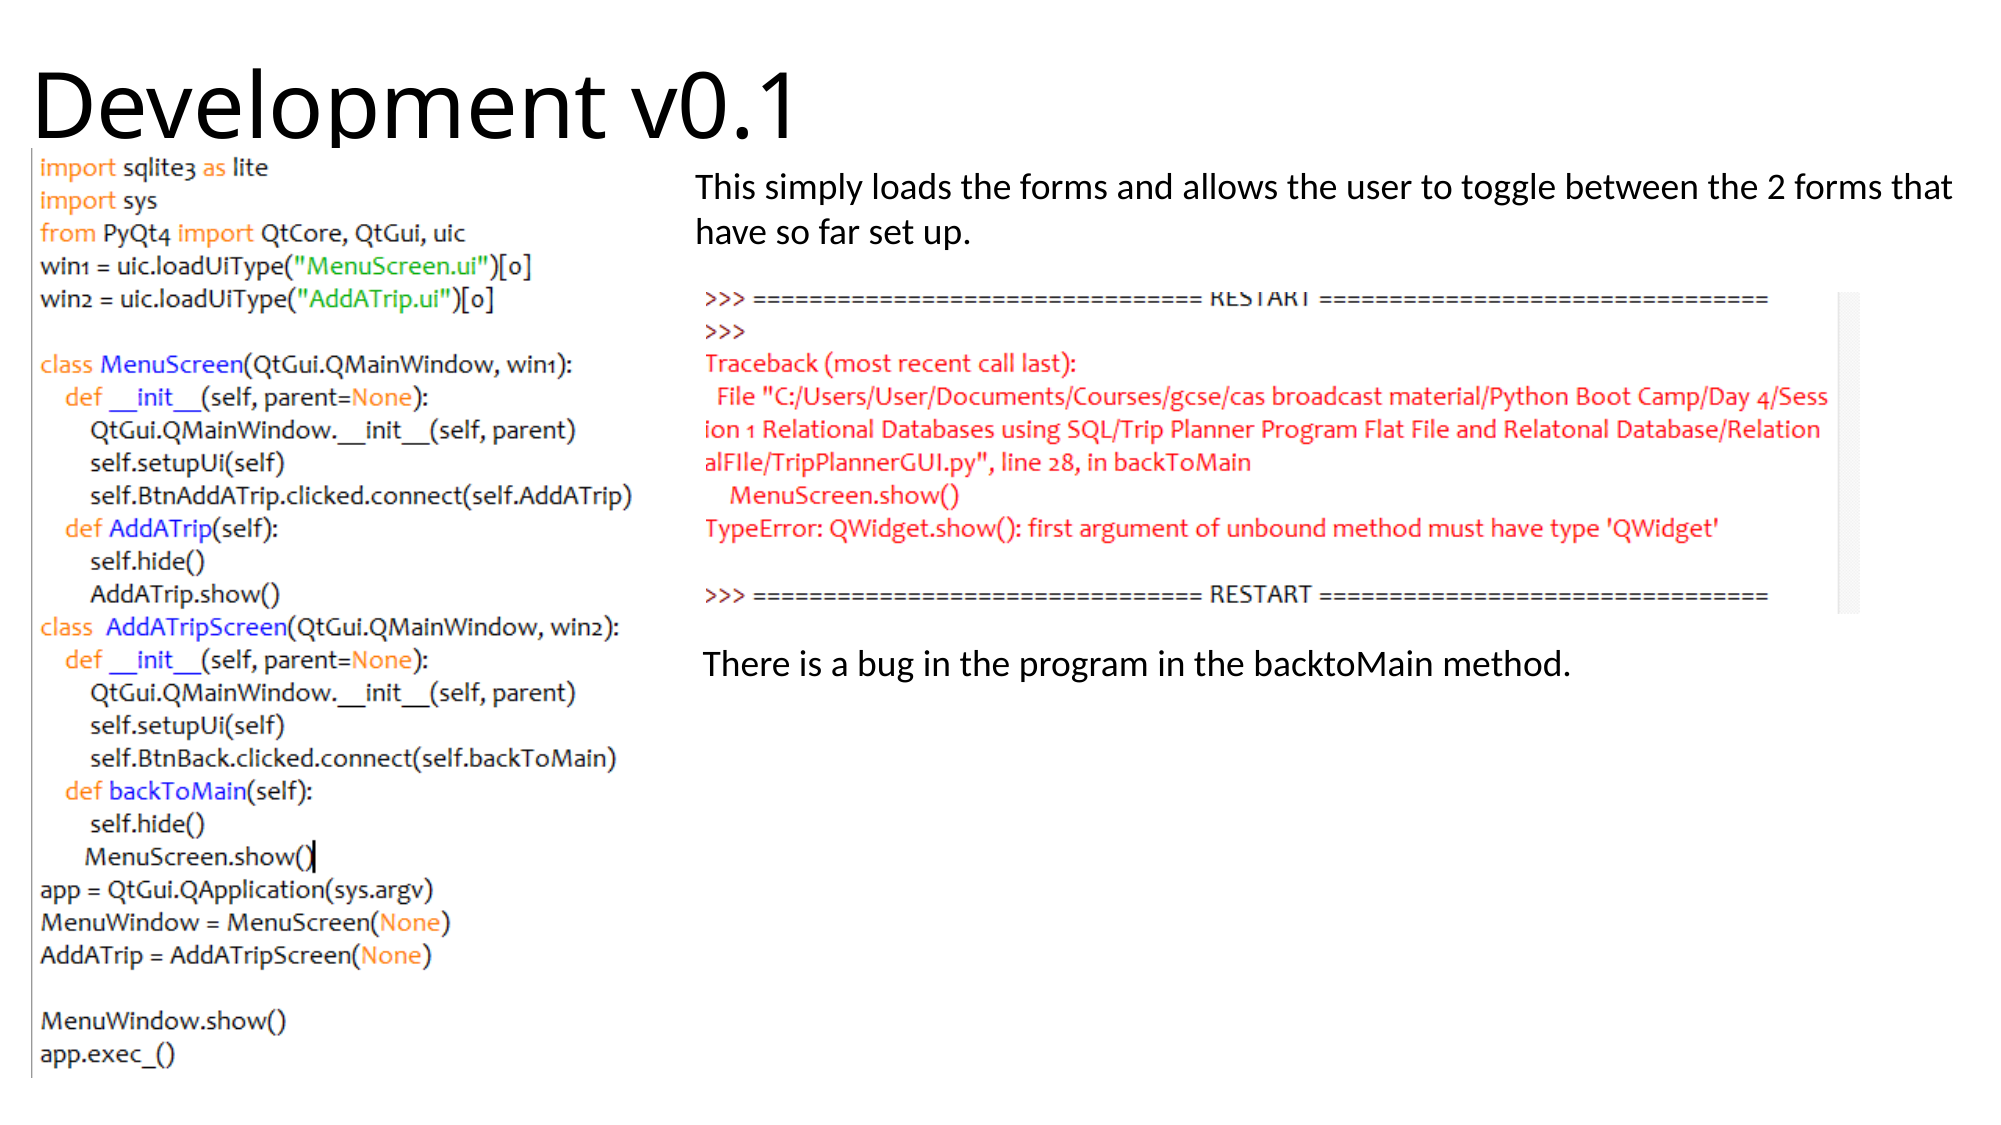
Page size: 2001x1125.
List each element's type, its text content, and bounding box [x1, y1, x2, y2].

text_box There is a bug in the program in the backtoMain method. [687, 631, 2000, 692]
title Development v0.1 [14, 0, 1740, 218]
picture [706, 292, 1860, 614]
picture [31, 148, 671, 1079]
text_box This simply loads the forms and allows the user to toggle between the 2 forms that have so far set up. [680, 154, 1974, 259]
